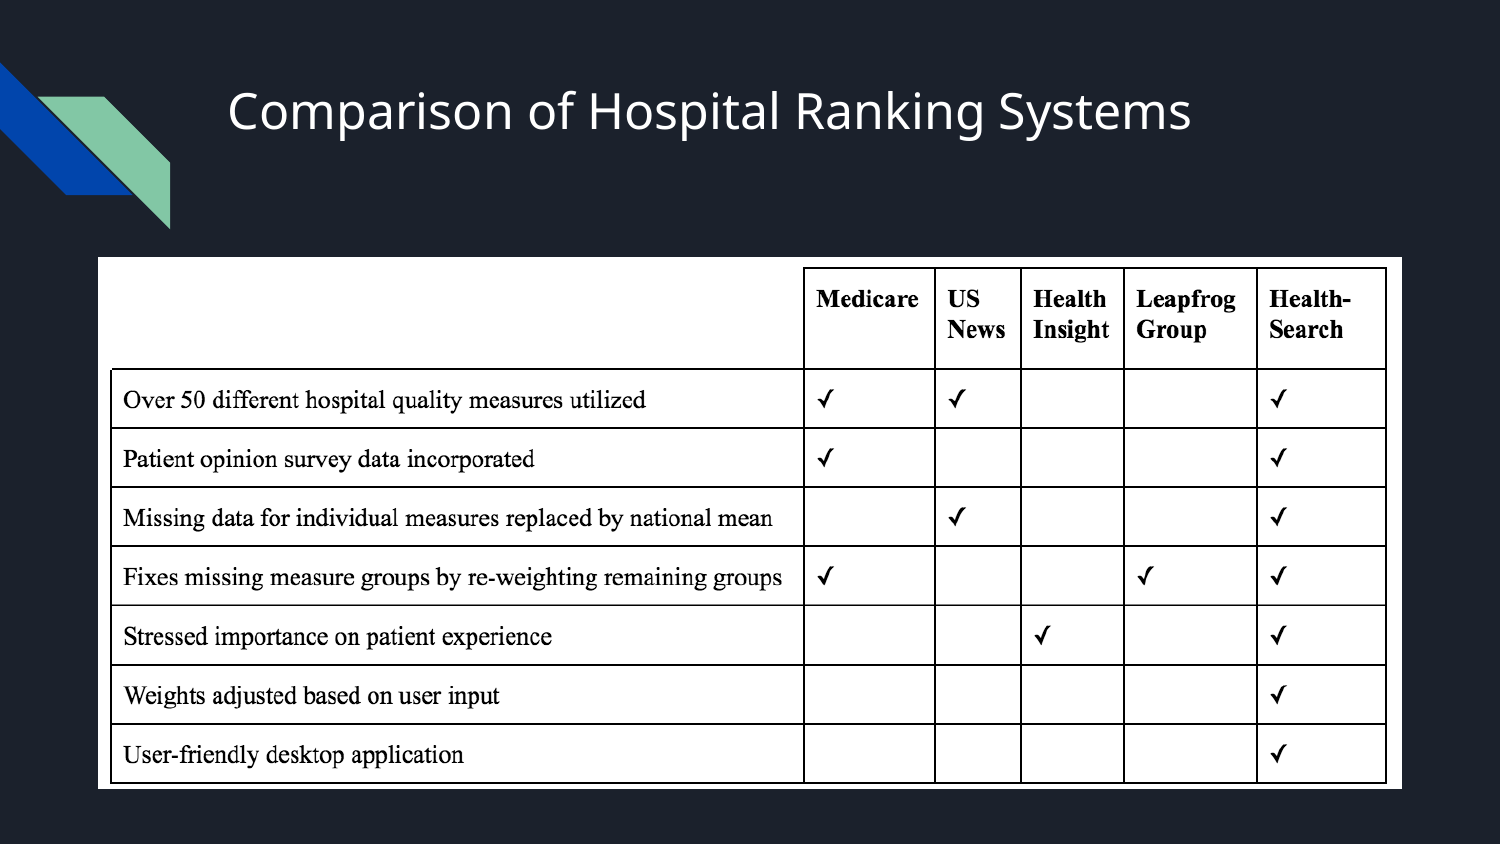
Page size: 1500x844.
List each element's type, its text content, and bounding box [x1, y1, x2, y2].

title Comparison of Hospital Ranking Systems [212, 64, 1368, 215]
picture [97, 256, 1403, 789]
